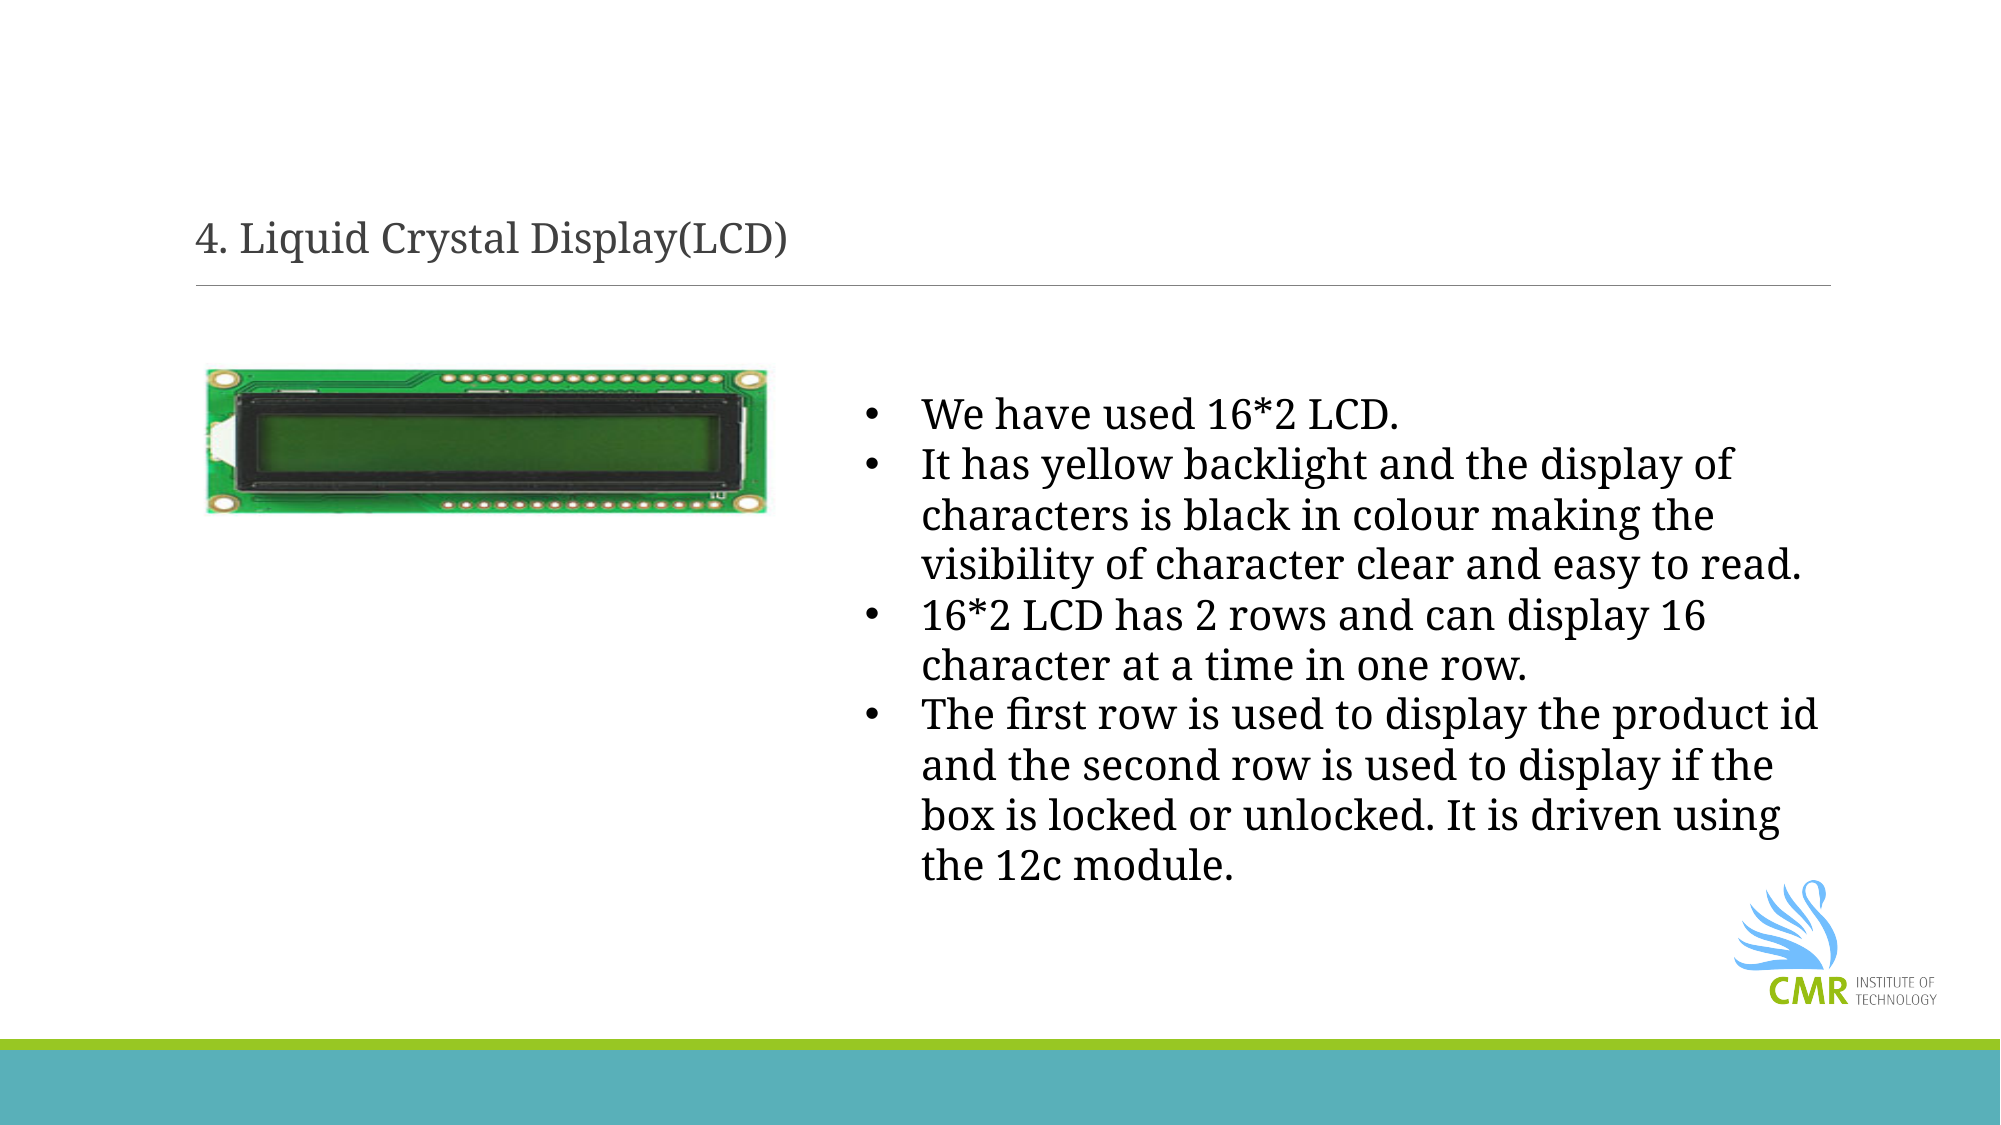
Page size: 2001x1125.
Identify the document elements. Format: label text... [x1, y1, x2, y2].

picture [170, 343, 801, 539]
picture [1734, 880, 1938, 1005]
list 4. Liquid Crystal Display(LCD) [180, 57, 1830, 963]
text_box We have used 16*2 LCD. It has yellow backlight and the display of characters is black in colour making the visibility of character clear and easy to read. 16*2 LCD has 2 rows and can display 16 character at a time in one row. The first row is used to display the product id and the second row is used to display if the box is locked or unlocked. It is driven using the 12c module. [849, 380, 1848, 896]
